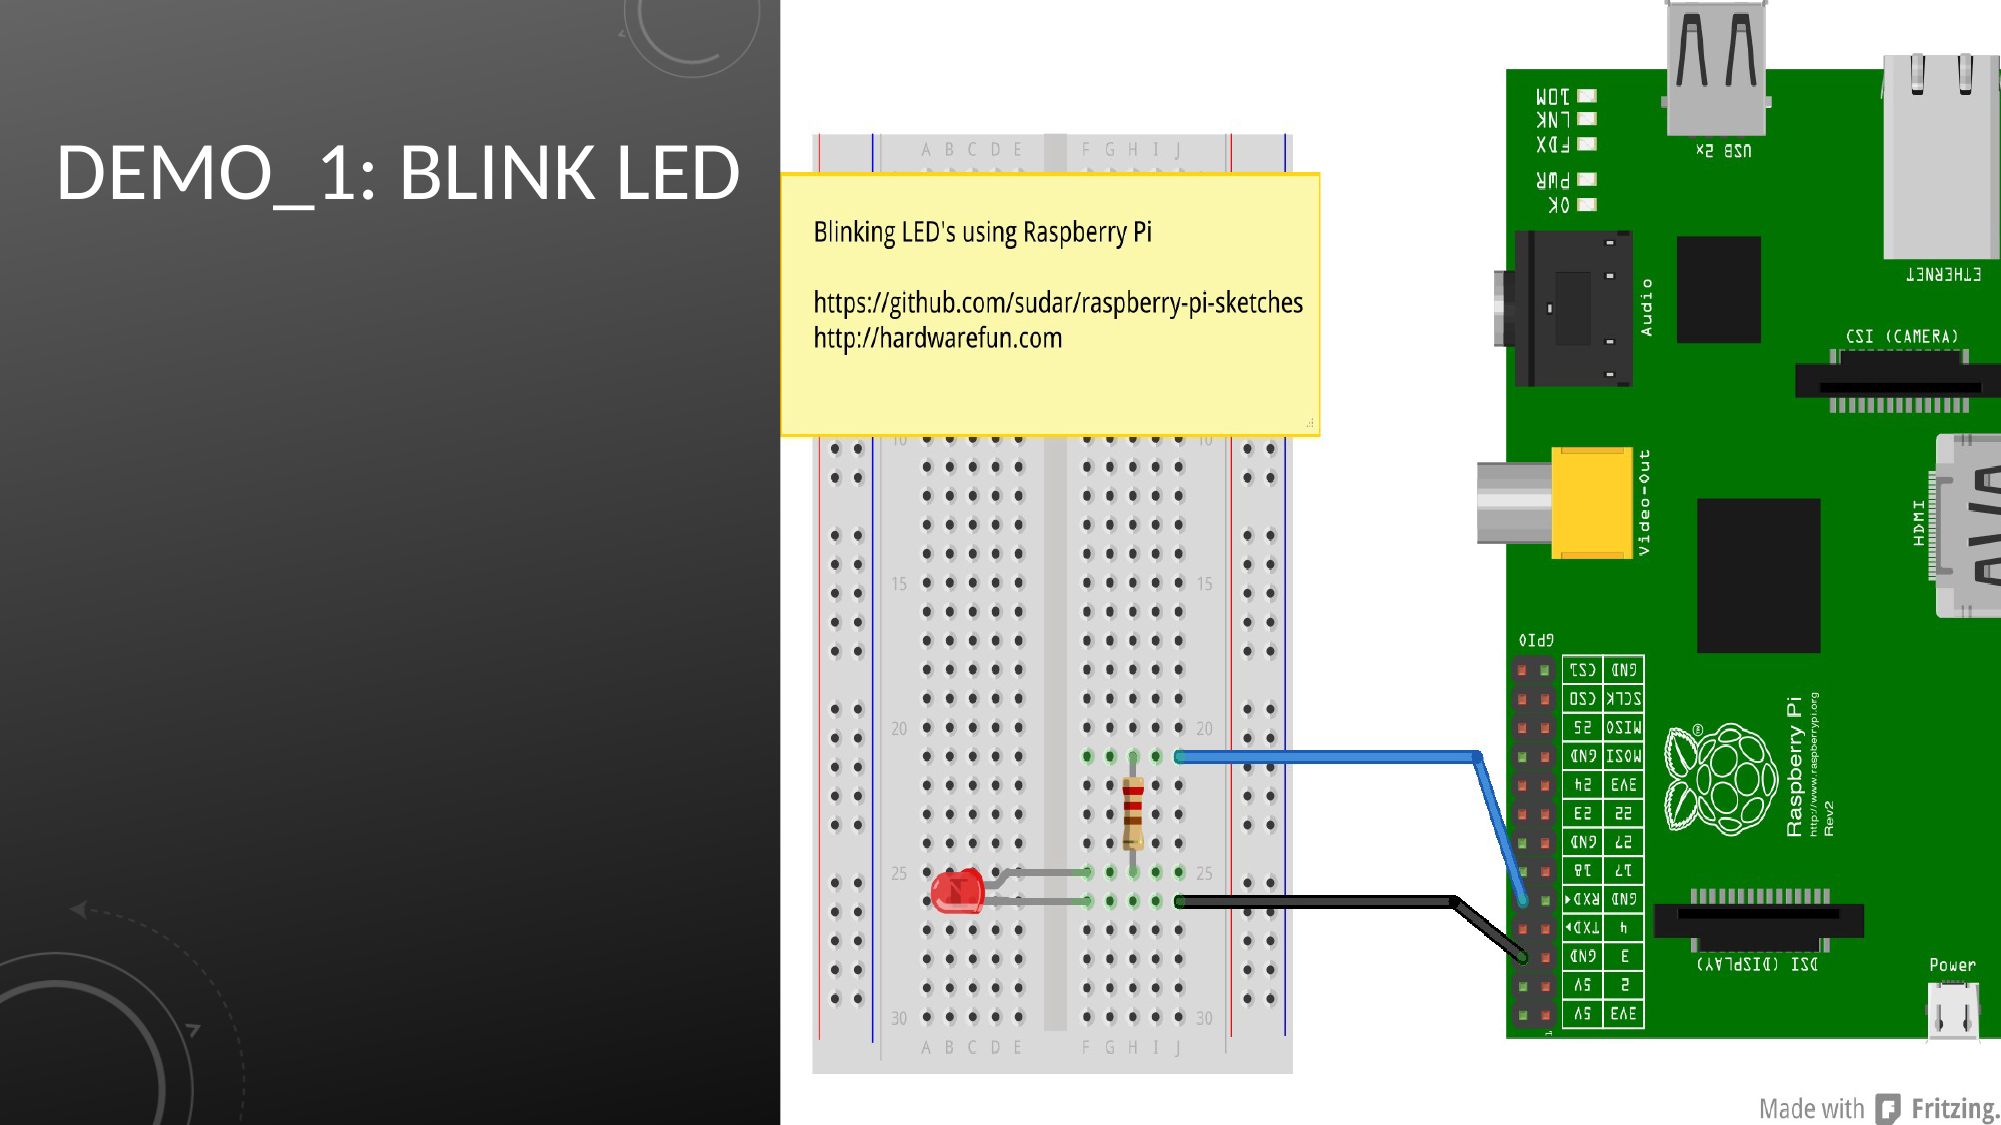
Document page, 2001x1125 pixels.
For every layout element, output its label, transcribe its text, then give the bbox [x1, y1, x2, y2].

title Demo_1: blink led [40, 46, 774, 286]
picture [0, 0, 2000, 1125]
